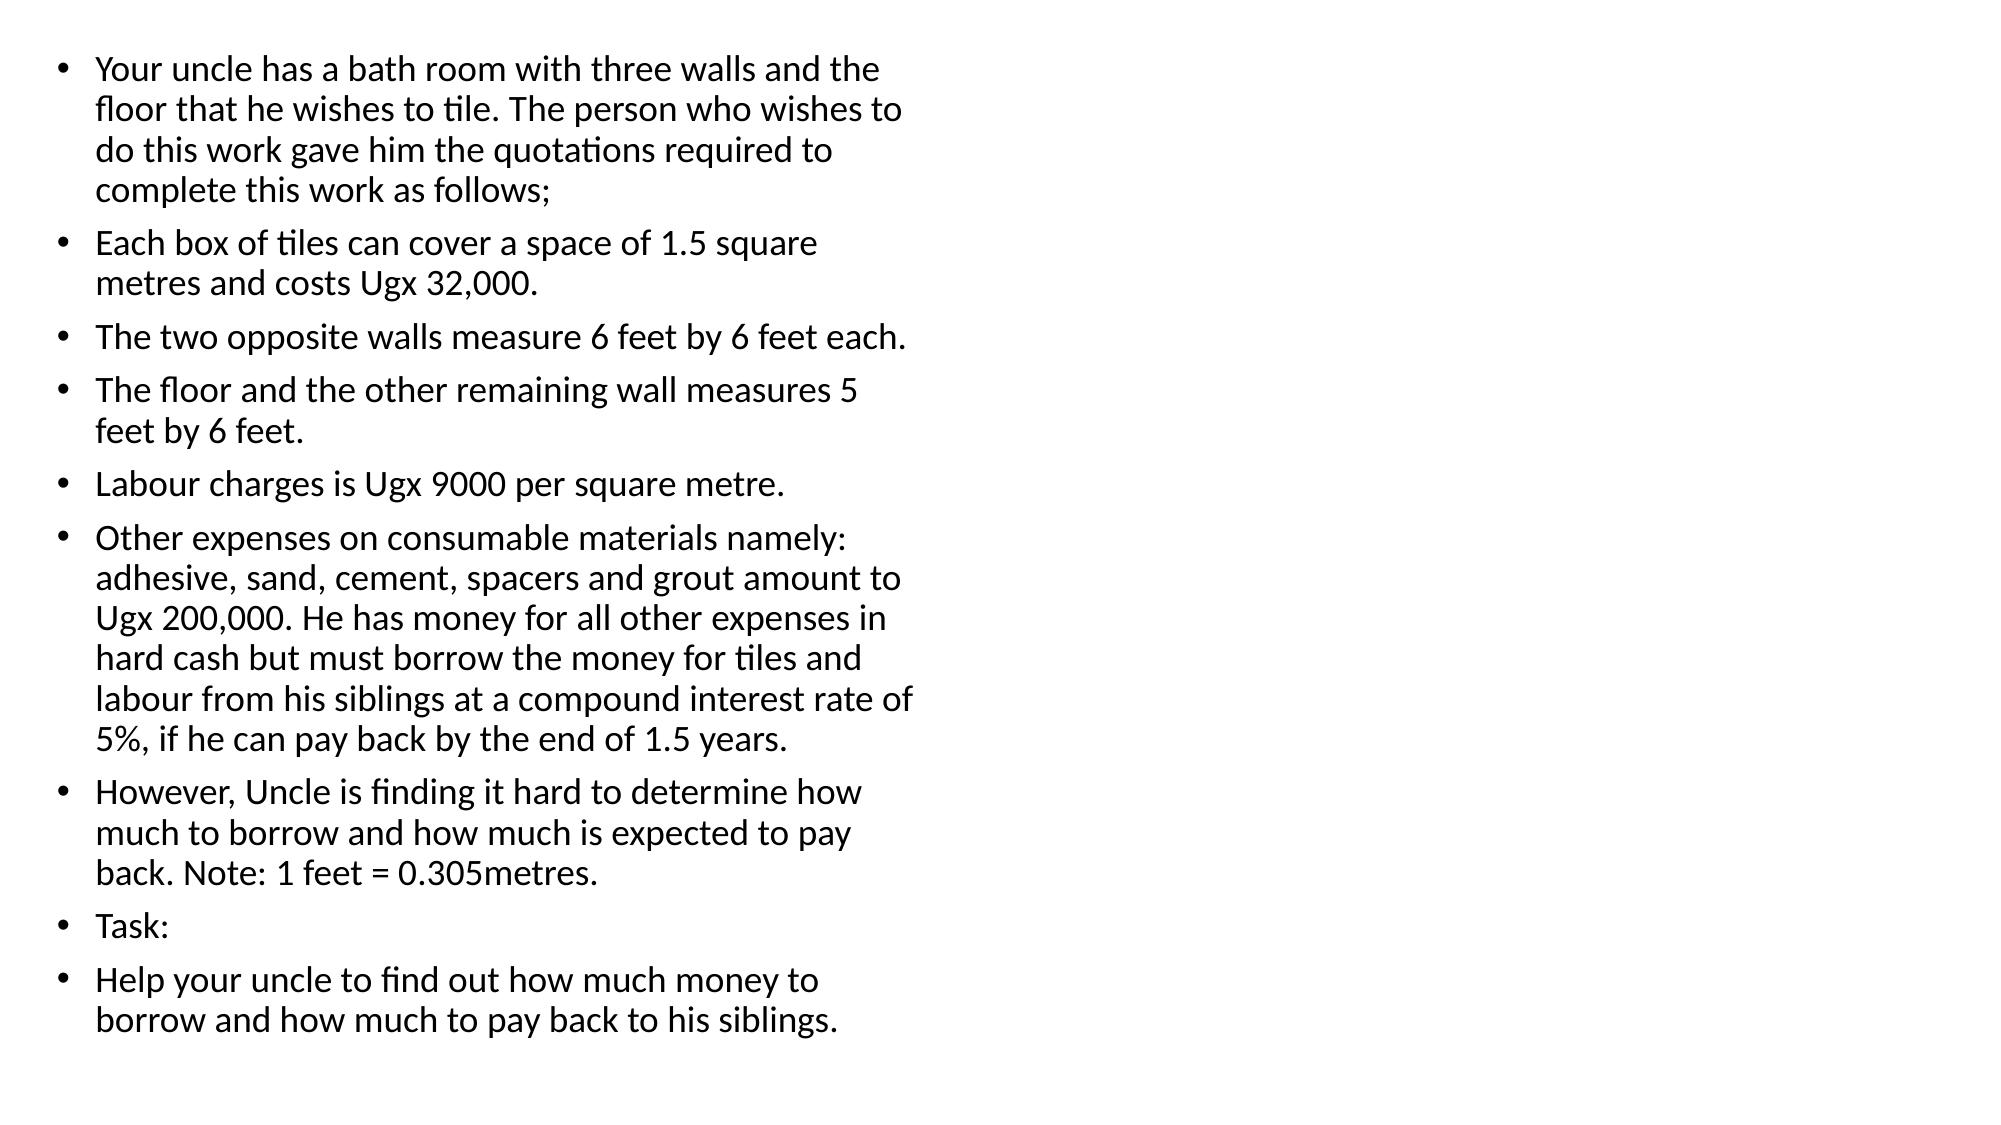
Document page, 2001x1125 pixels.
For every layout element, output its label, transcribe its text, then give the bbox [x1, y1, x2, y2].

list Your uncle has a bath room with three walls and the floor that he wishes to tile. The person who wishes to do this work gave him the quotations required to complete this work as follows; Each box of tiles can cover a space of 1.5 square metres and costs Ugx 32,000. The two opposite walls measure 6 feet by 6 feet each. The floor and the other remaining wall measures 5 feet by 6 feet. Labour charges is Ugx 9000 per square metre. Other expenses on consumable materials namely: adhesive, sand, cement, spacers and grout amount to Ugx 200,000. He has money for all other expenses in hard cash but must borrow the money for tiles and labour from his siblings at a compound interest rate of 5%, if he can pay back by the end of 1.5 years. However, Uncle is finding it hard to determine how much to borrow and how much is expected to pay back. Note: 1 feet = 0.305metres. Task: Help your uncle to find out how much money to borrow and how much to pay back to his siblings. [41, 41, 942, 1053]
